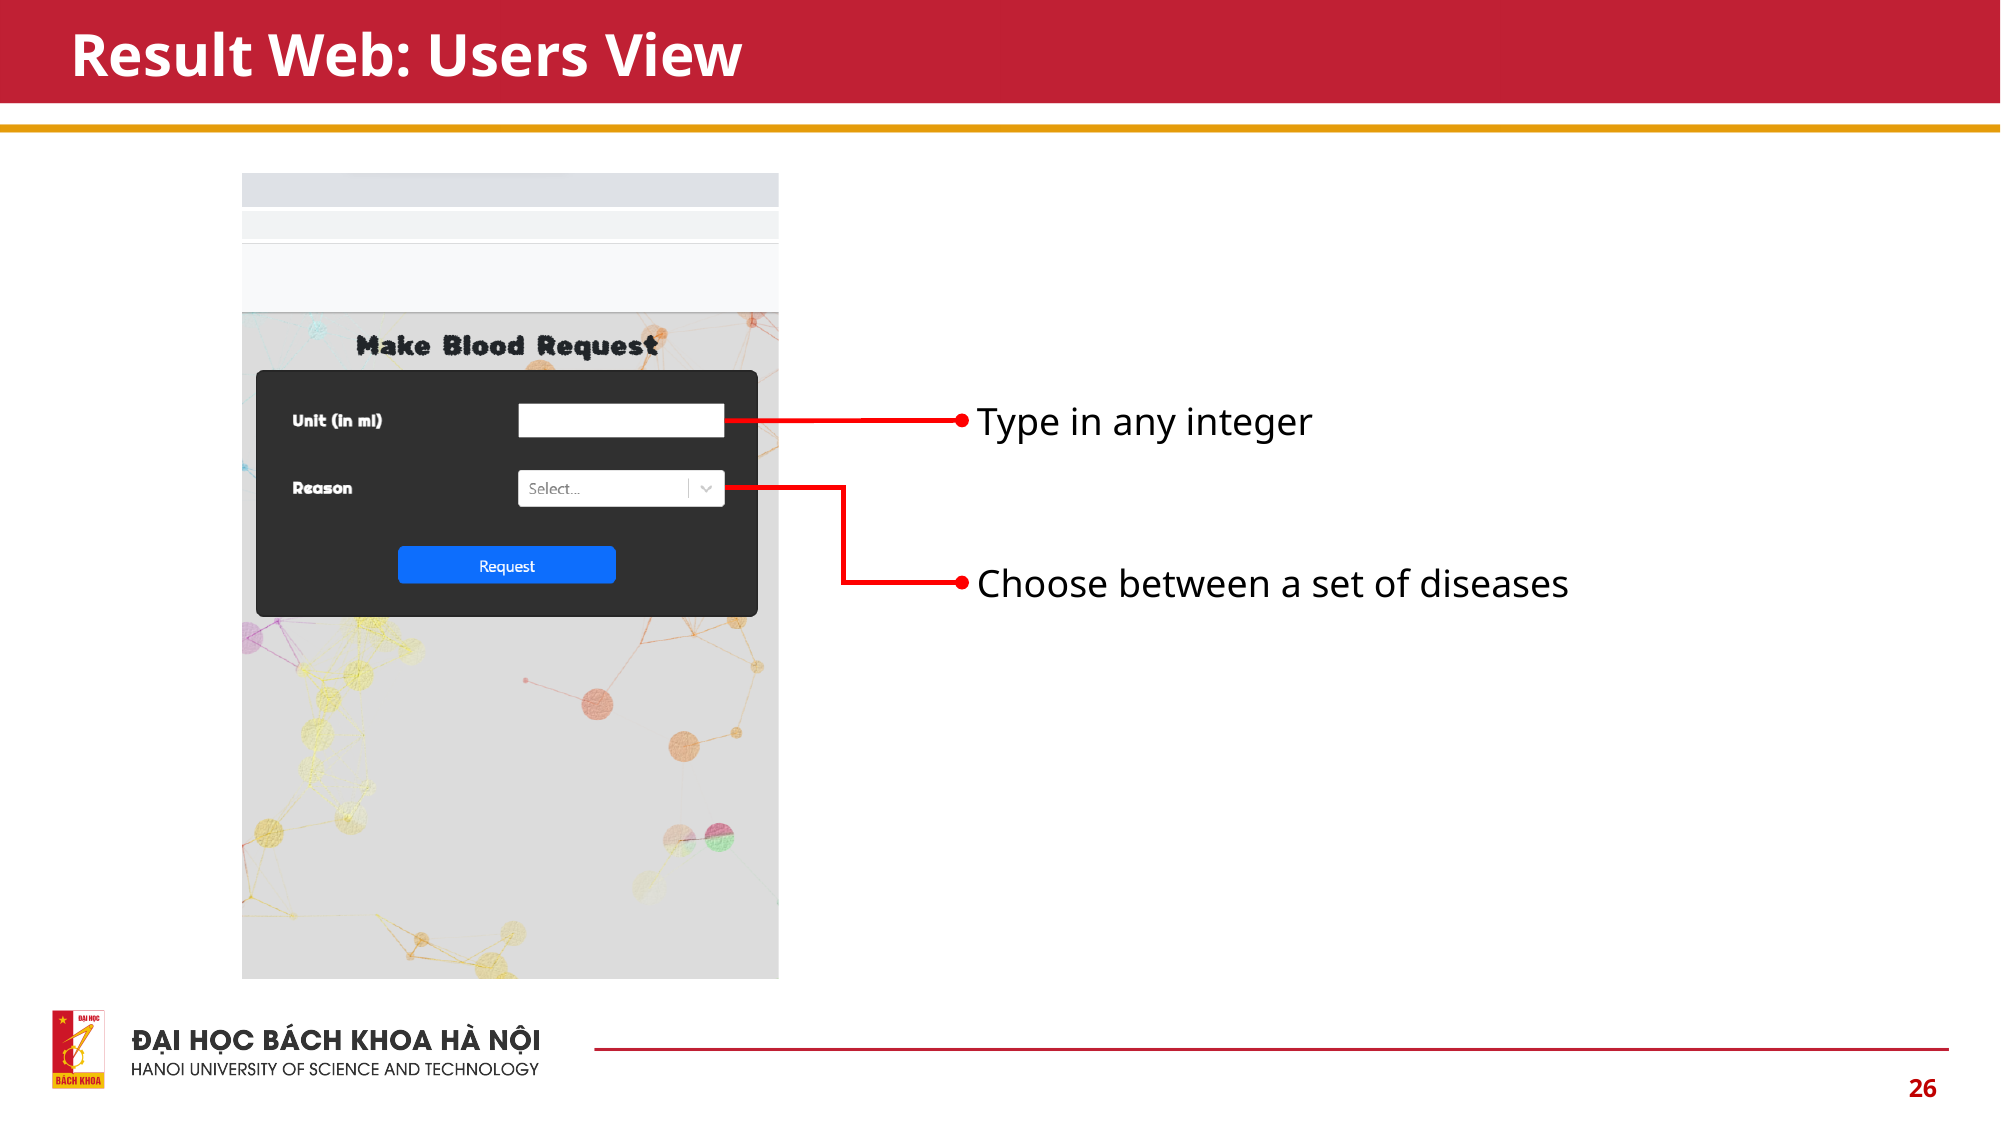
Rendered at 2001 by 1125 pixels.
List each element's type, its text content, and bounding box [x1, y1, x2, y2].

text_box Choose between a set of diseases [962, 552, 1718, 613]
slide_number 26 [1502, 1065, 1953, 1125]
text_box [724, 487, 962, 583]
title Result Web: Users View [55, 18, 1945, 90]
text_box Type in any integer [962, 390, 1718, 451]
picture [0, 0, 2001, 1125]
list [242, 173, 779, 979]
